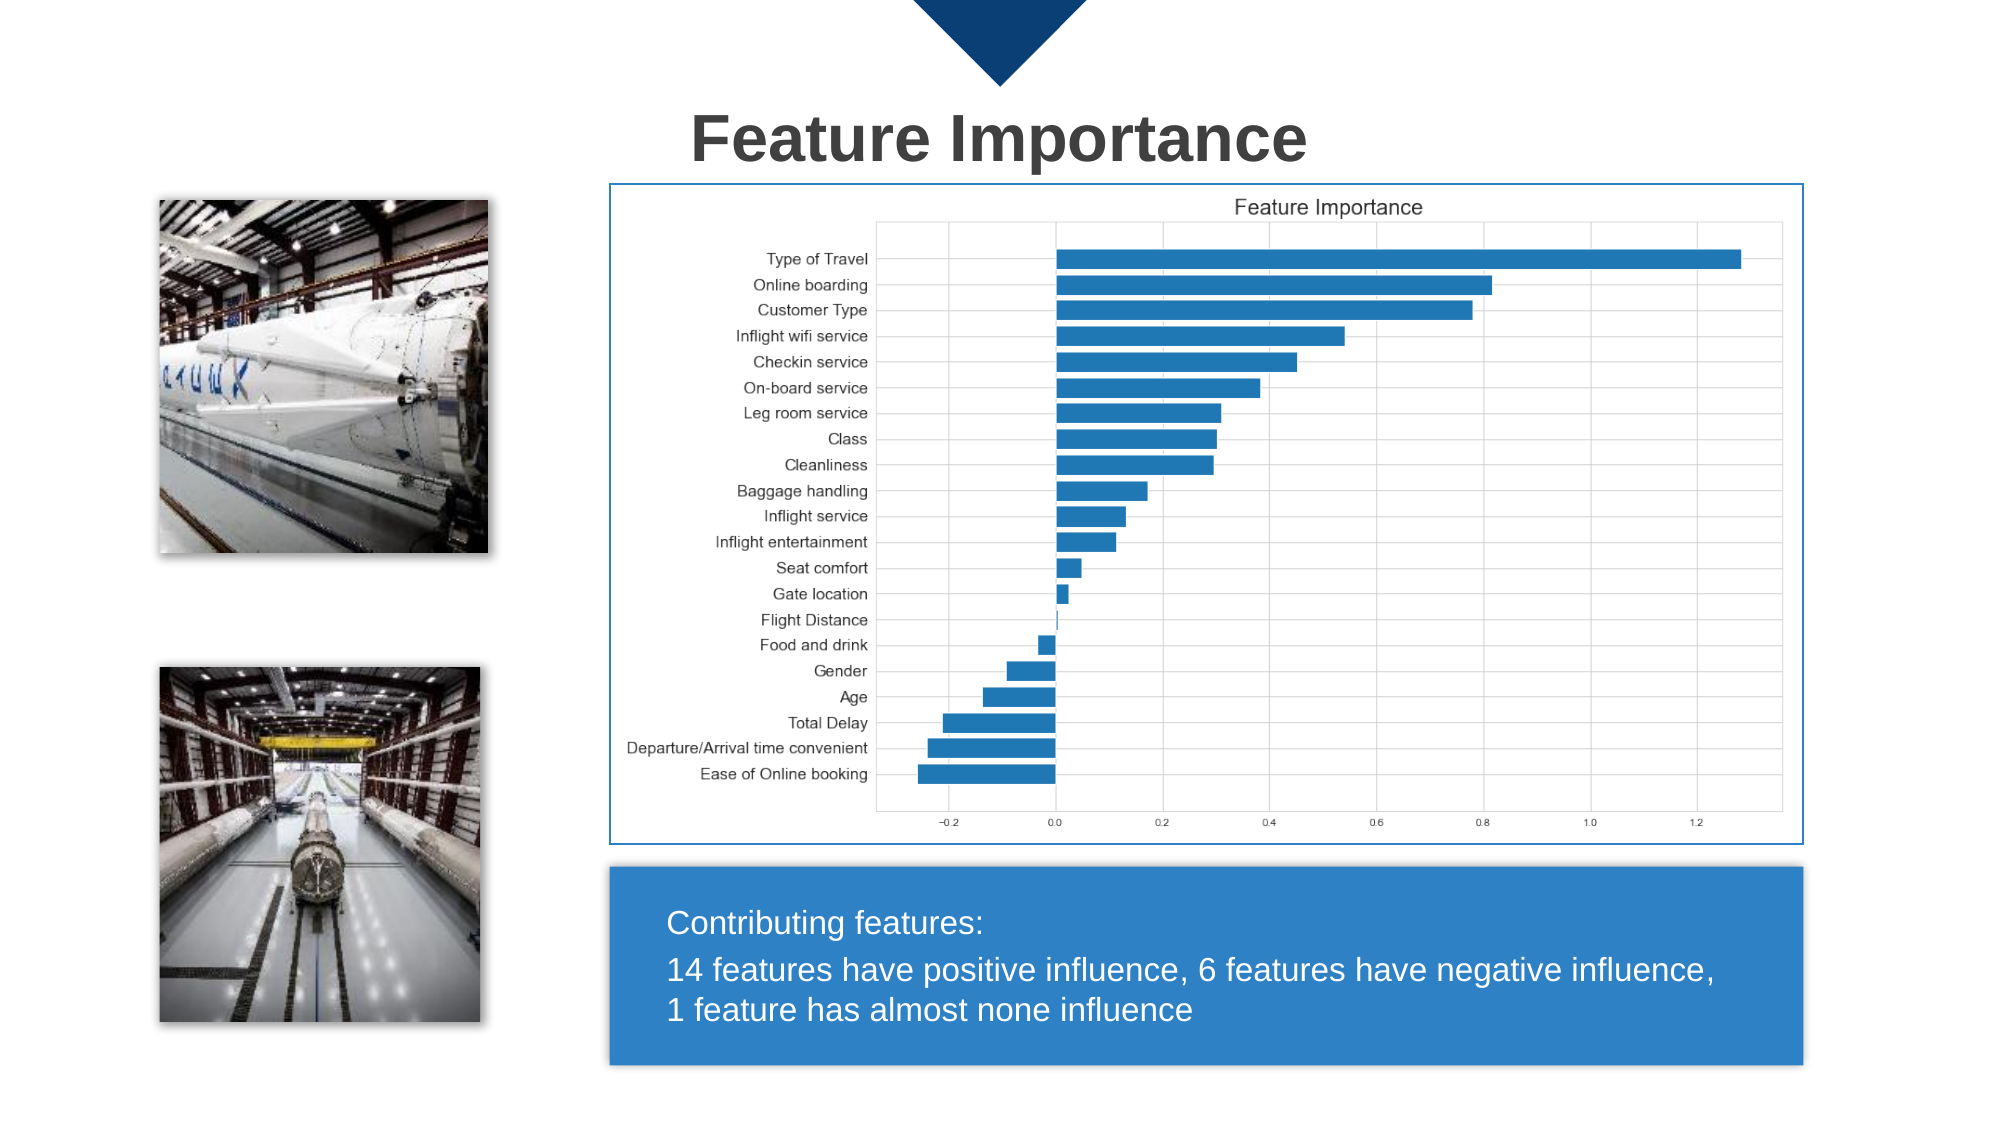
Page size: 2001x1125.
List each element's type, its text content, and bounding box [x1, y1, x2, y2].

text_box Feature Importance [403, 96, 1597, 183]
text_box [609, 183, 1804, 650]
picture [129, 647, 481, 1022]
text_box [1197, 836, 1206, 845]
text_box [609, 866, 1804, 1066]
picture [128, 191, 1873, 1005]
text_box Contributing features: 14 features have positive influence, 6 features have negative influence, 1 feature has almost none influence [666, 901, 1741, 1028]
text_box [609, 638, 799, 845]
